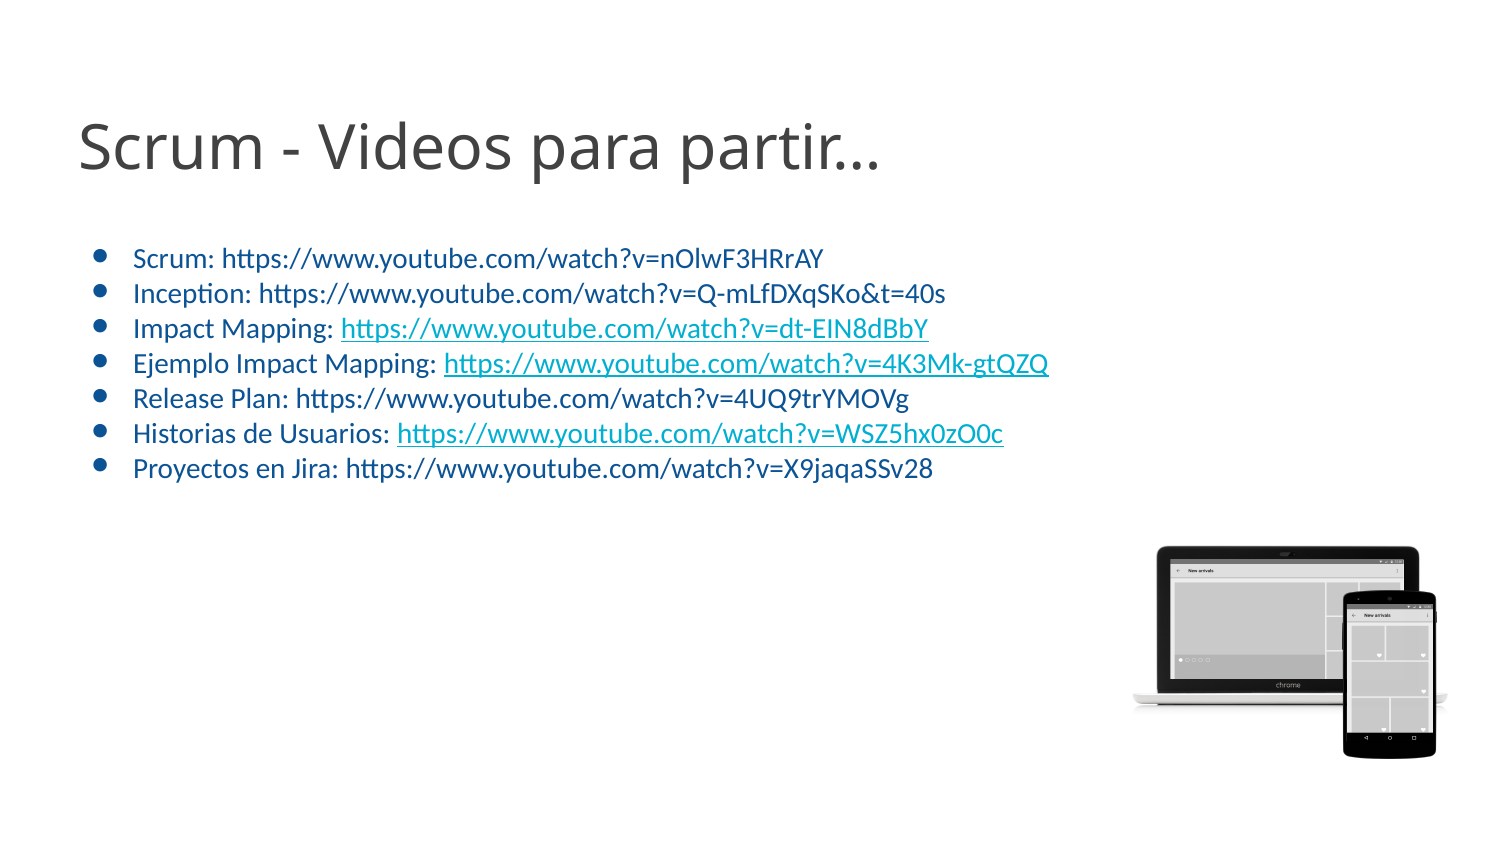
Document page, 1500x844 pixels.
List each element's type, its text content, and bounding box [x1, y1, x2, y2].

title Scrum - Videos para partir… [63, 34, 1358, 198]
picture [1131, 544, 1448, 759]
text_box Scrum: https://www.youtube.com/watch?v=nOlwF3HRrAY Inception: https://www.youtube.com/watch?v=Q-mLfDXqSKo&t=40s Impact Mapping: https://www.youtube.com/watch?v=dt-EIN8dBbY Ejemplo Impact Mapping: https://www.youtube.com/watch?v=4K3Mk-gtQZQ Release Plan: https://www.youtube.com/watch?v=4UQ9trYMOVg Historias de Usuarios: https://www.youtube.com/watch?v=WSZ5hx0zO0c Proyectos en Jira: https://www.youtube.com/watch?v=X9jaqaSSv28 [65, 228, 1230, 463]
